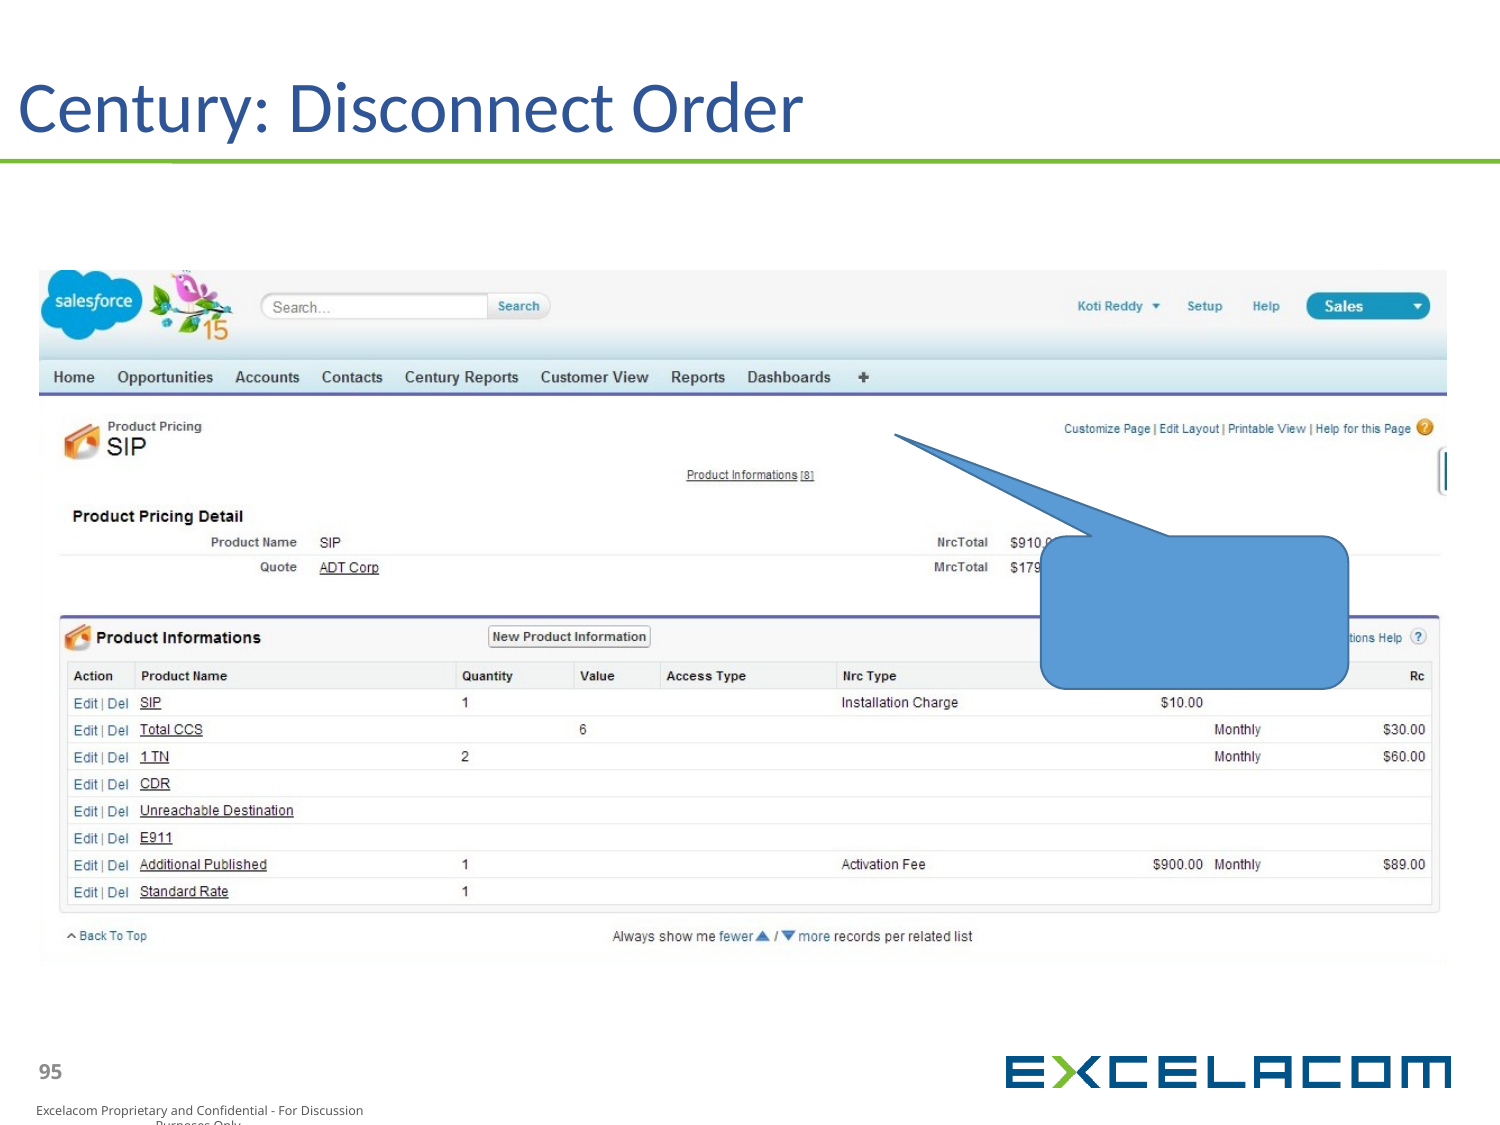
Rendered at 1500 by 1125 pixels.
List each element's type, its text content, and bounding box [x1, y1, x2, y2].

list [39, 270, 1447, 966]
text_box Century: Disconnect Order [3, 51, 821, 155]
slide_number 95 [23, 1042, 93, 1103]
picture [1006, 1056, 1451, 1088]
